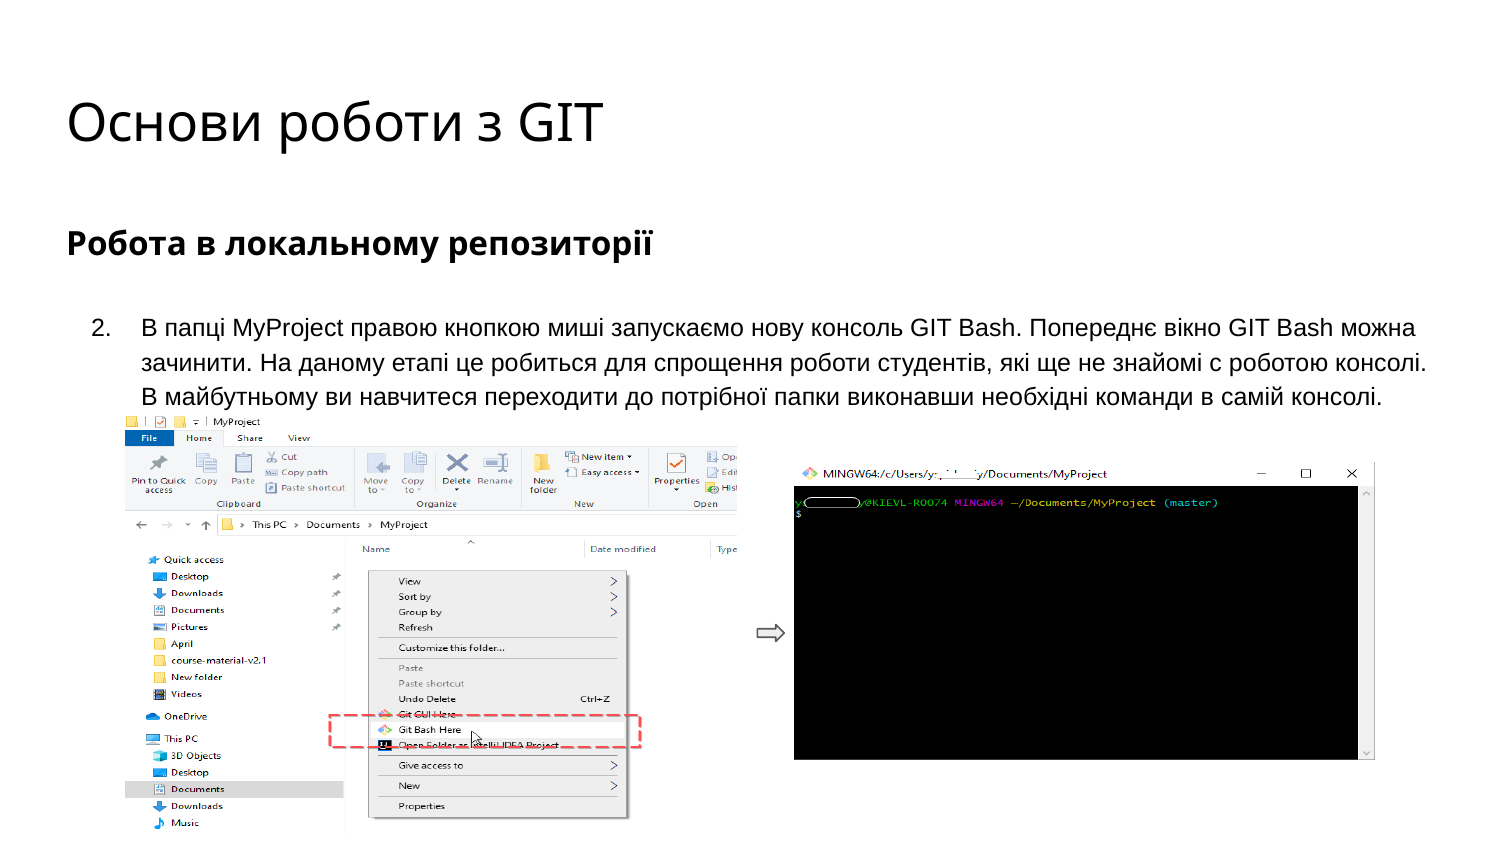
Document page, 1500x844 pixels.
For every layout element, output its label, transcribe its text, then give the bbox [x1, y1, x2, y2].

text_box Робота в локальному репозиторії В папці MyProject правою кнопкою миші запускаємо нову консоль GIT Bash. Попереднє вікно GIT Bash можна зачинити. На даному етапі це робиться для спрощення роботи студентів, які ще не знайомі с роботою консолі. В майбутньому ви навчитеся переходити до потрібної папки виконавши необхідні команди в самій консолі. [51, 200, 1449, 426]
text_box [757, 624, 785, 642]
picture [794, 461, 1375, 761]
title Основи роботи з GIT [51, 72, 1449, 167]
picture [125, 414, 737, 834]
